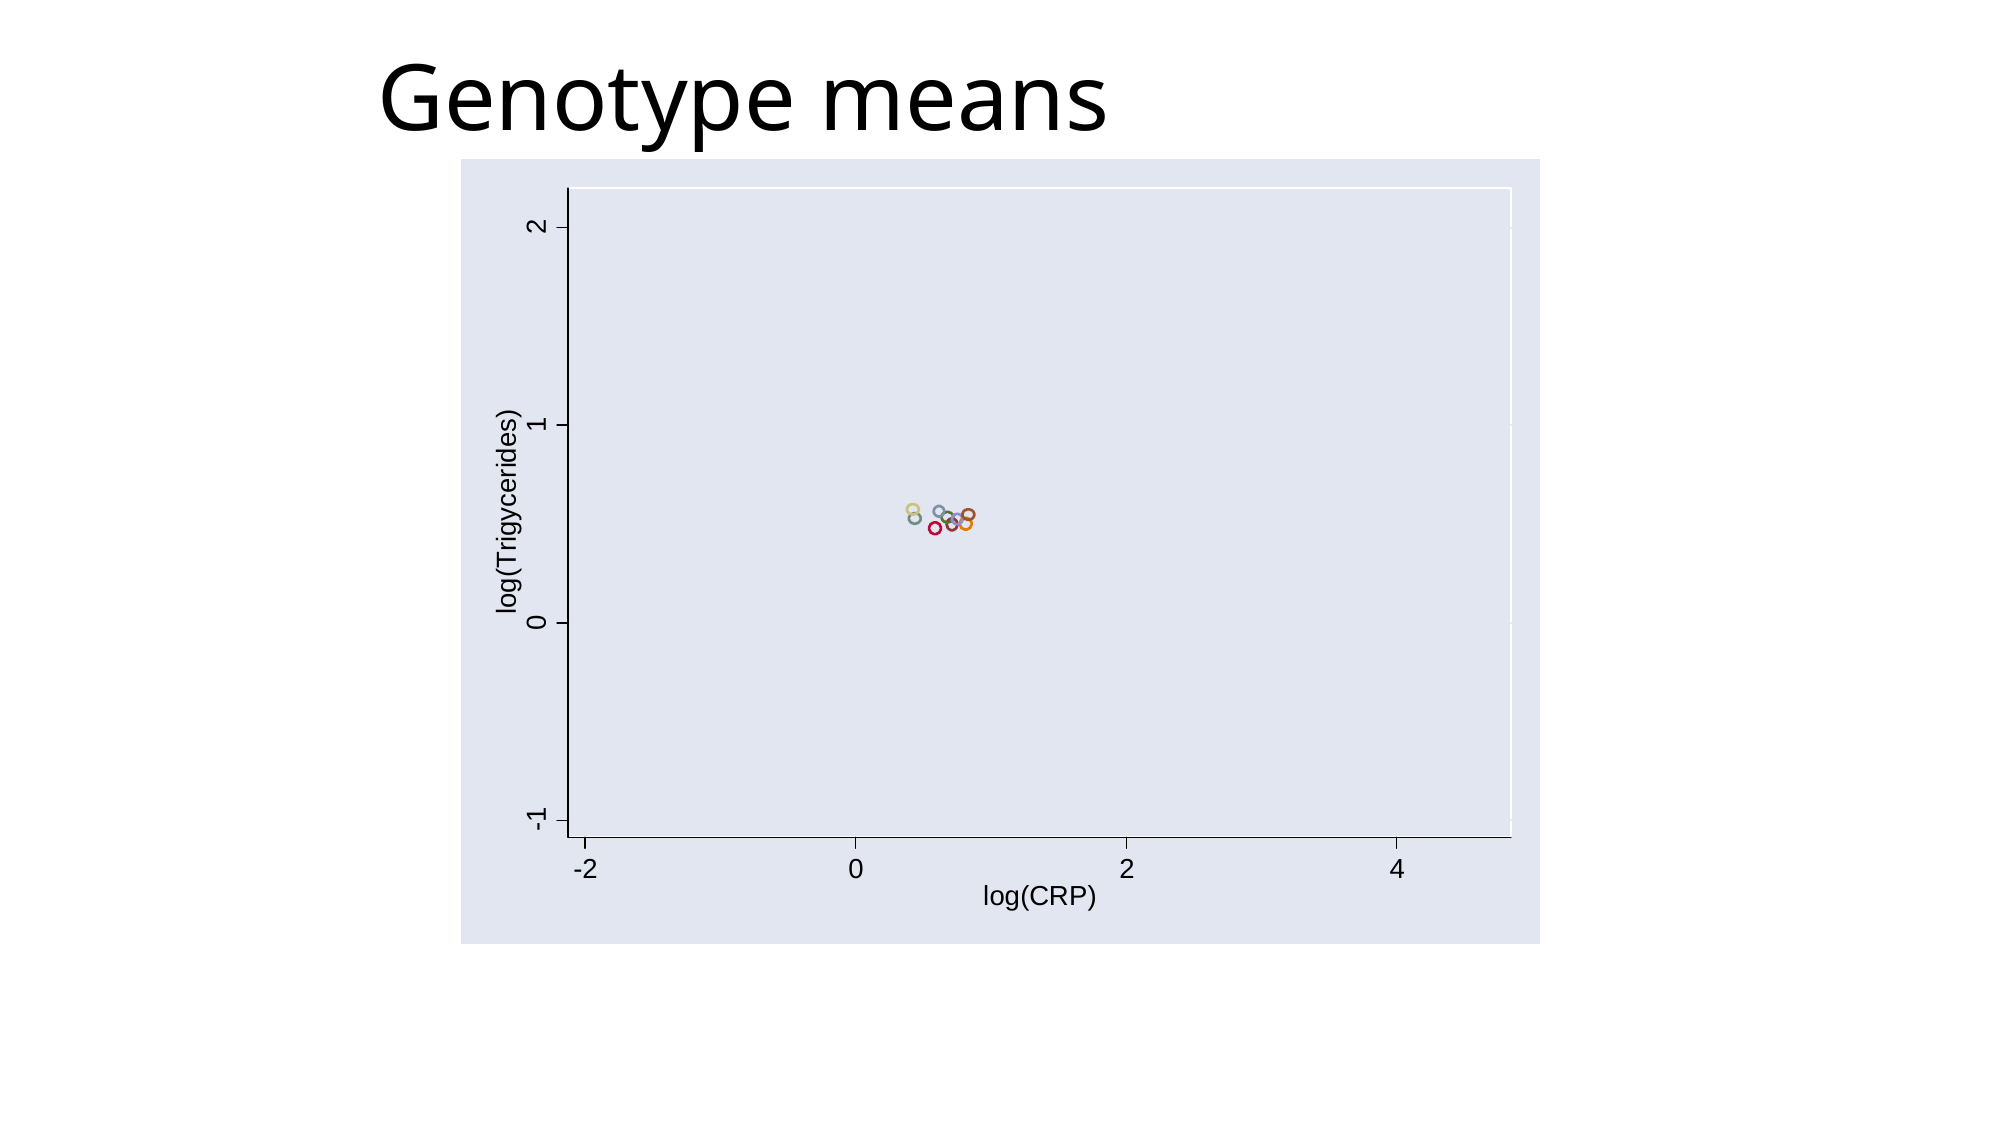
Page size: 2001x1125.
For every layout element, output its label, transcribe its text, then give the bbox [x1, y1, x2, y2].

title Genotype means [362, 37, 1638, 165]
picture [451, 150, 1548, 954]
